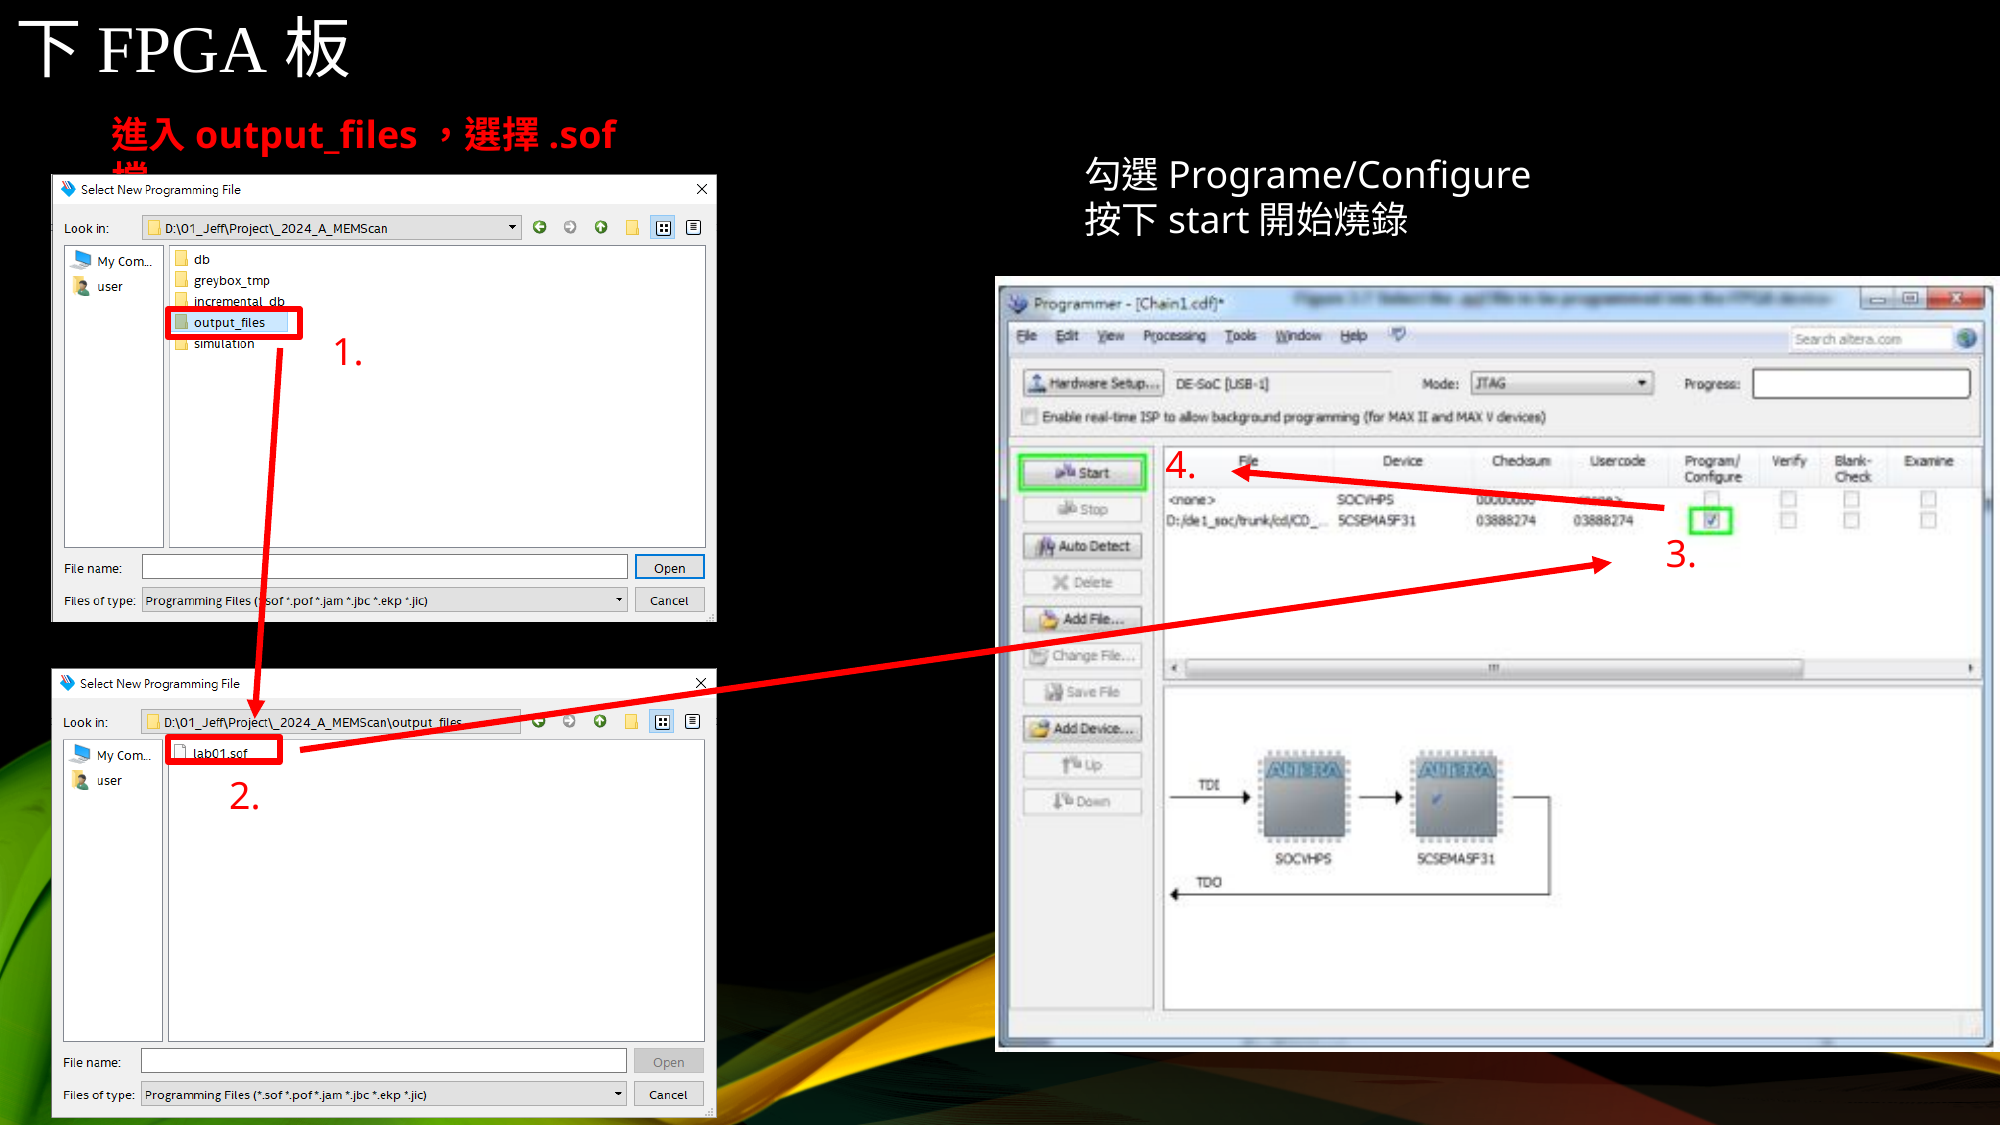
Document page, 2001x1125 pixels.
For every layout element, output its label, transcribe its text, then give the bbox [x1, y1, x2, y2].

text_box 進入output_files，選擇.sof檔 [96, 103, 656, 173]
picture [51, 173, 718, 622]
text_box 勾選Programe/Configure 按下start開始燒錄 [1069, 143, 1720, 249]
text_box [254, 347, 281, 720]
title 下FPGA板 [0, 2, 1665, 95]
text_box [299, 562, 1612, 751]
picture [0, 275, 2000, 1125]
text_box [1230, 470, 1665, 509]
